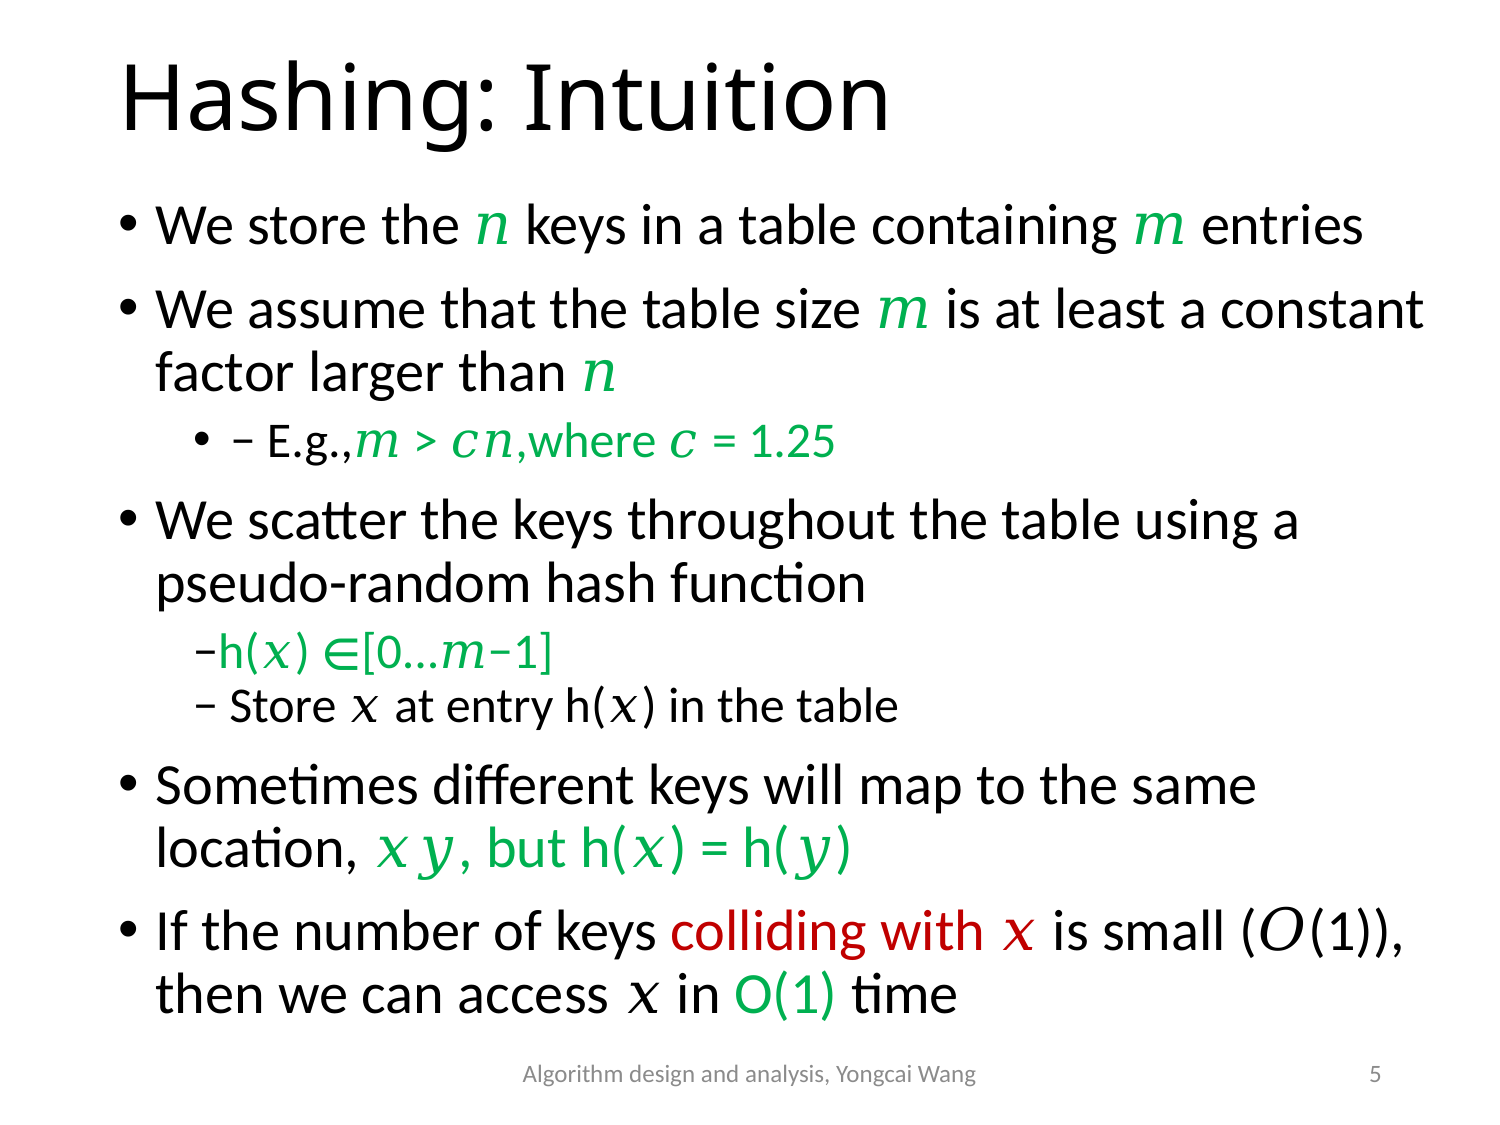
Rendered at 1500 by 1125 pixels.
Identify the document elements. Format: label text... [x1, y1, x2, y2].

footer Algorithm design and analysis, Yongcai Wang [496, 1042, 1004, 1103]
title Hashing: Intuition [103, 27, 1397, 174]
slide_number 5 [1059, 1042, 1397, 1103]
